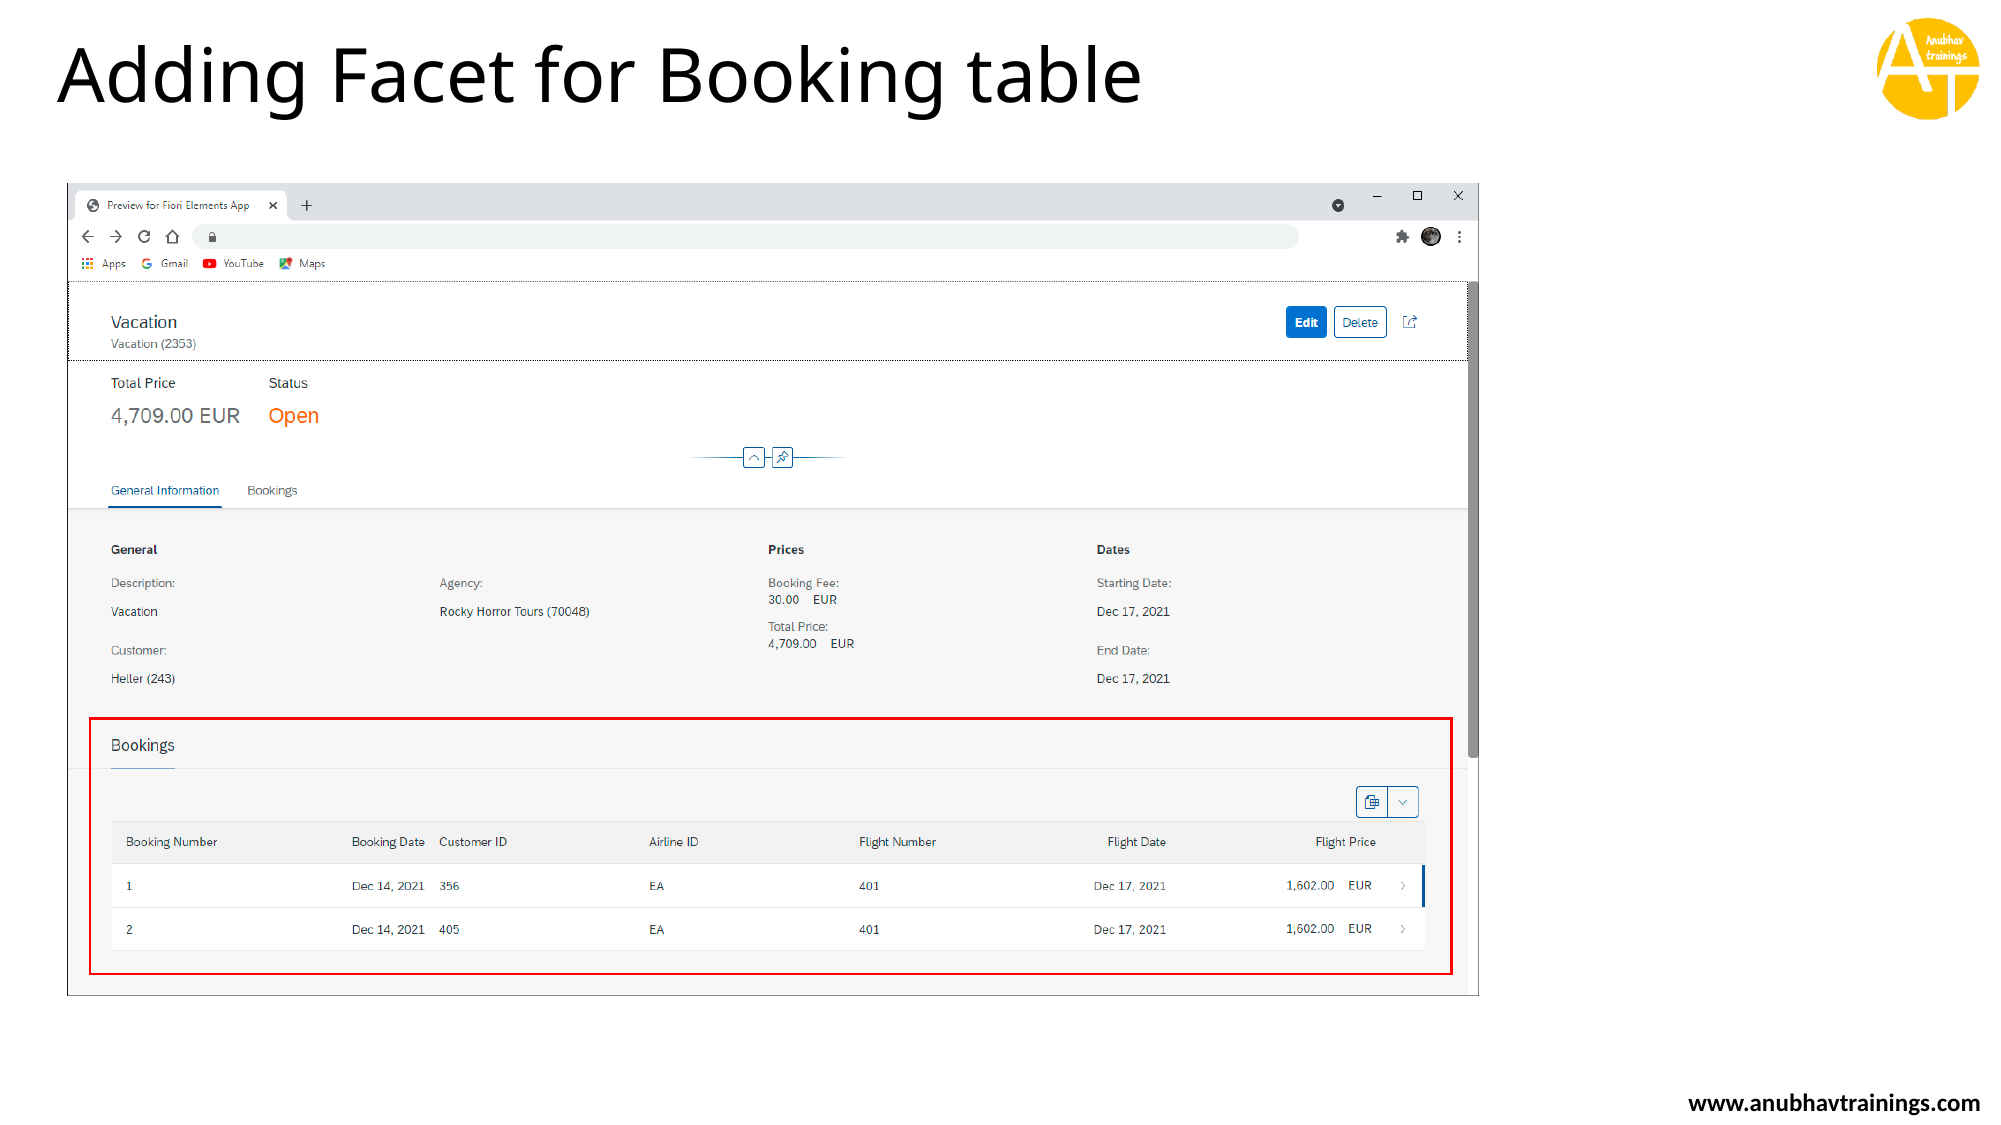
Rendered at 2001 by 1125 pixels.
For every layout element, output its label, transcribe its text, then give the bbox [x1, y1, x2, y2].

picture [1866, 11, 1985, 128]
text_box Adding Facet for Booking table [42, 30, 1319, 128]
footer www.anubhavtrainings.com [1669, 1089, 2000, 1114]
picture [67, 183, 1479, 996]
